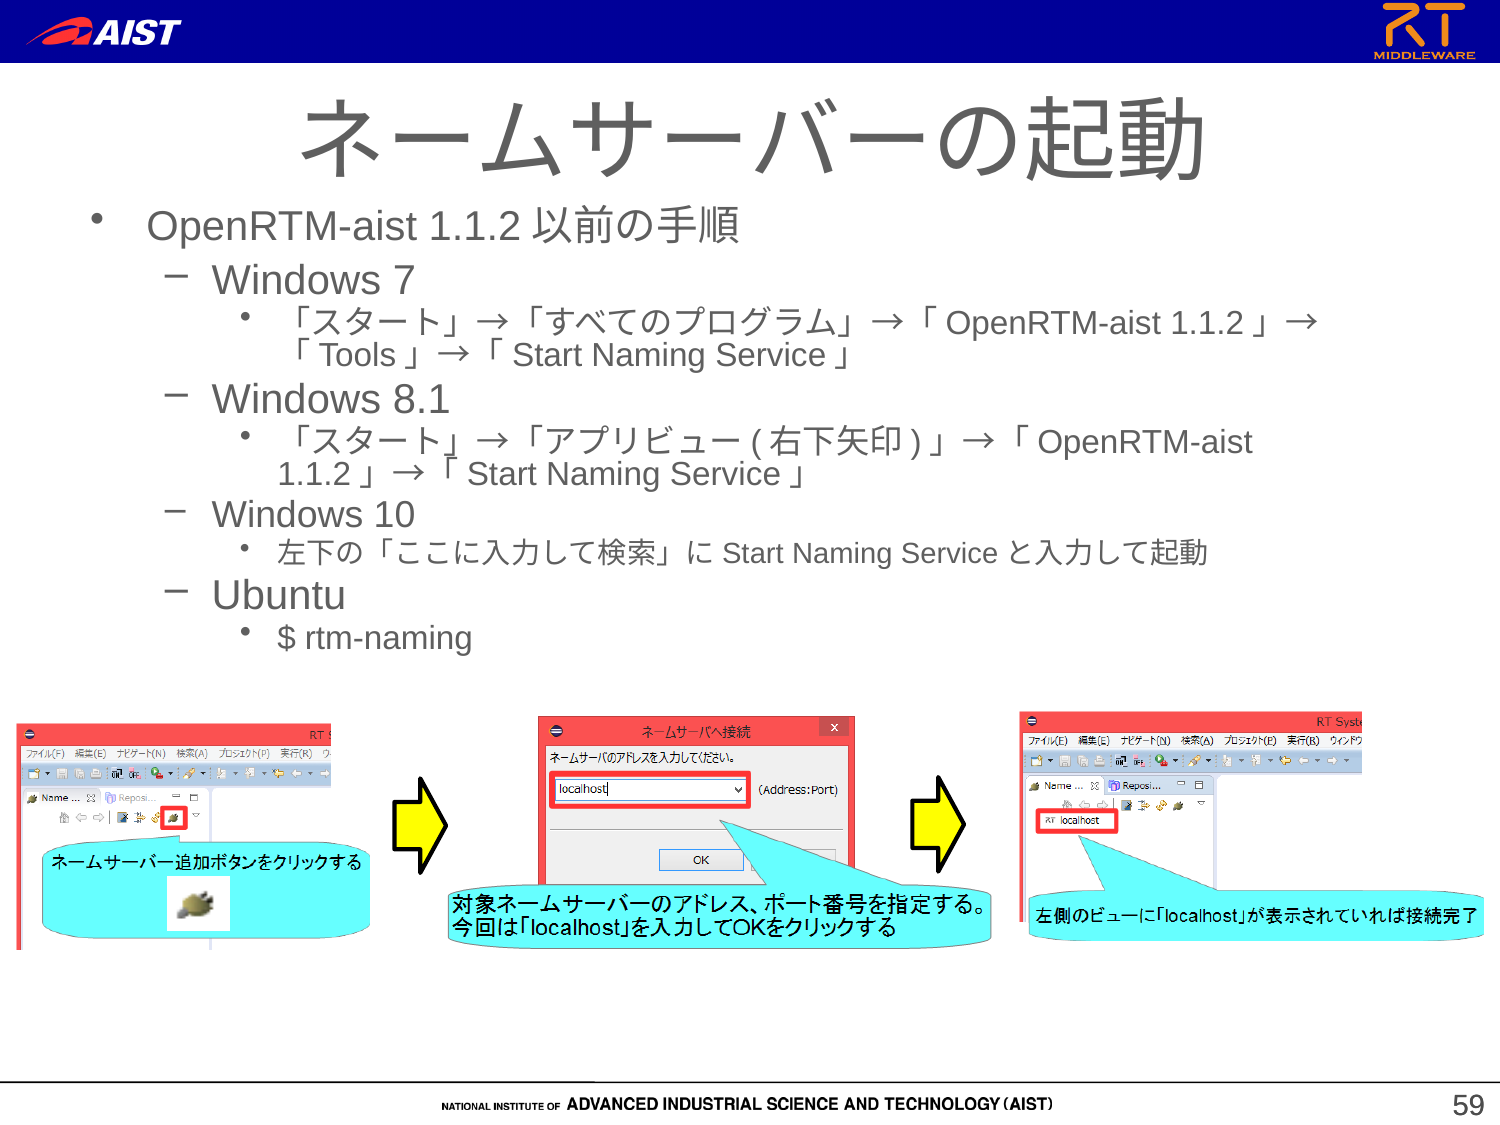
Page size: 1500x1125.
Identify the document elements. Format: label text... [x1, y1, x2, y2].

text_box [392, 776, 424, 875]
picture [16, 723, 370, 951]
text_box Windows 7 「スタート」→「すべてのプログラム」→「OpenRTM-aist 1.1.2」→「Tools」→「Start Naming Service」 Windows 8.1 「スタート」→「アプリビュー(右下矢印)」→「OpenRTM-aist 1.1.2」→「Start Naming Service」 Windows 10 左下の「ここに入力して検索」にStart Naming Serviceと入力して起動 Ubuntu $ rtm-naming [75, 255, 1374, 632]
picture [0, 0, 1500, 63]
picture [1018, 710, 1484, 941]
title ネームサーバーの起動 [29, 66, 1474, 208]
list OpenRTM-aist 1.1.2以前の手順 [75, 208, 987, 255]
picture [442, 1097, 1052, 1110]
picture [429, 713, 1005, 952]
text_box 59 [1149, 1078, 1500, 1125]
